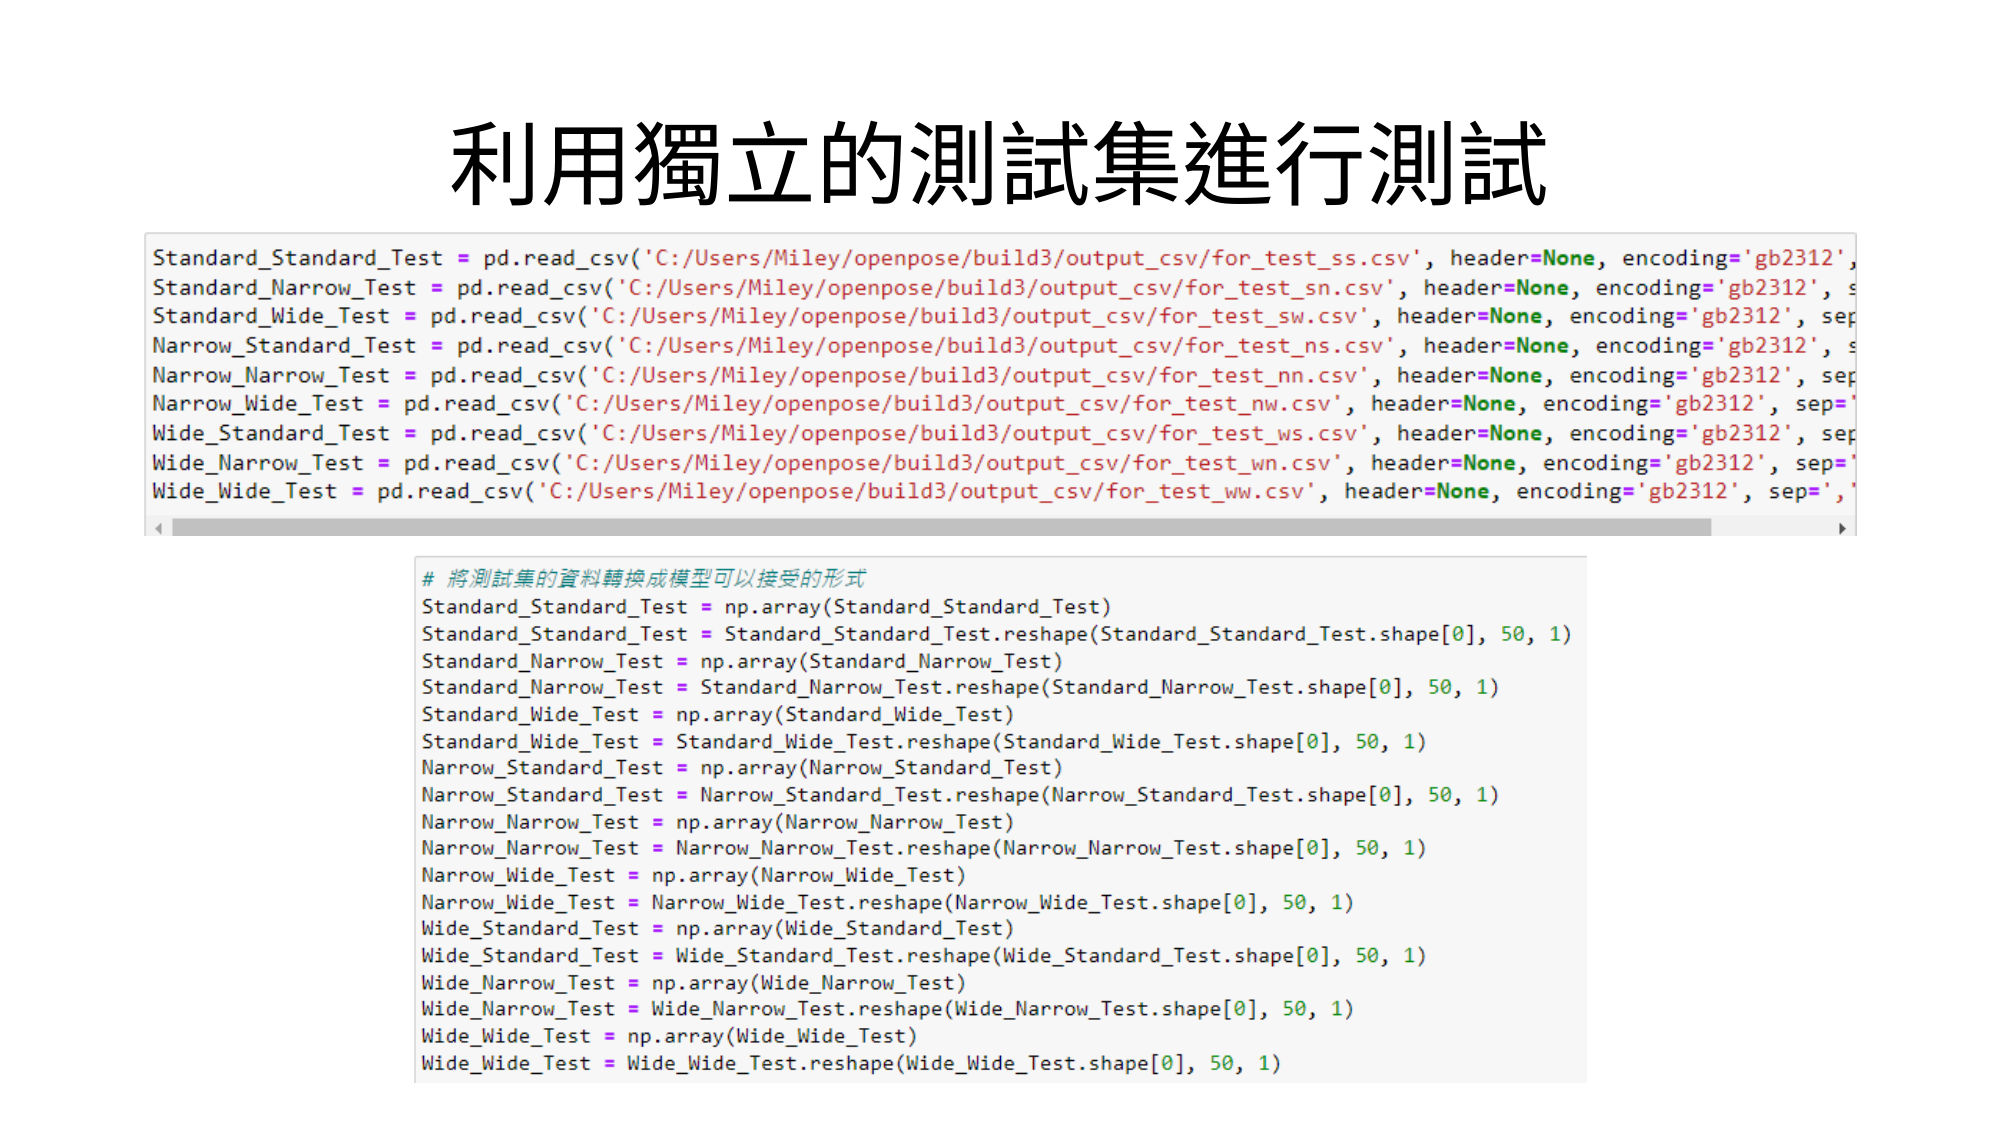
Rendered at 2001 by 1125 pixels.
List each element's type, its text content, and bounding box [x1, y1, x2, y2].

title 利用獨立的測試集進行測試 [137, 59, 1863, 278]
picture [413, 549, 1587, 1083]
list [143, 231, 1857, 536]
